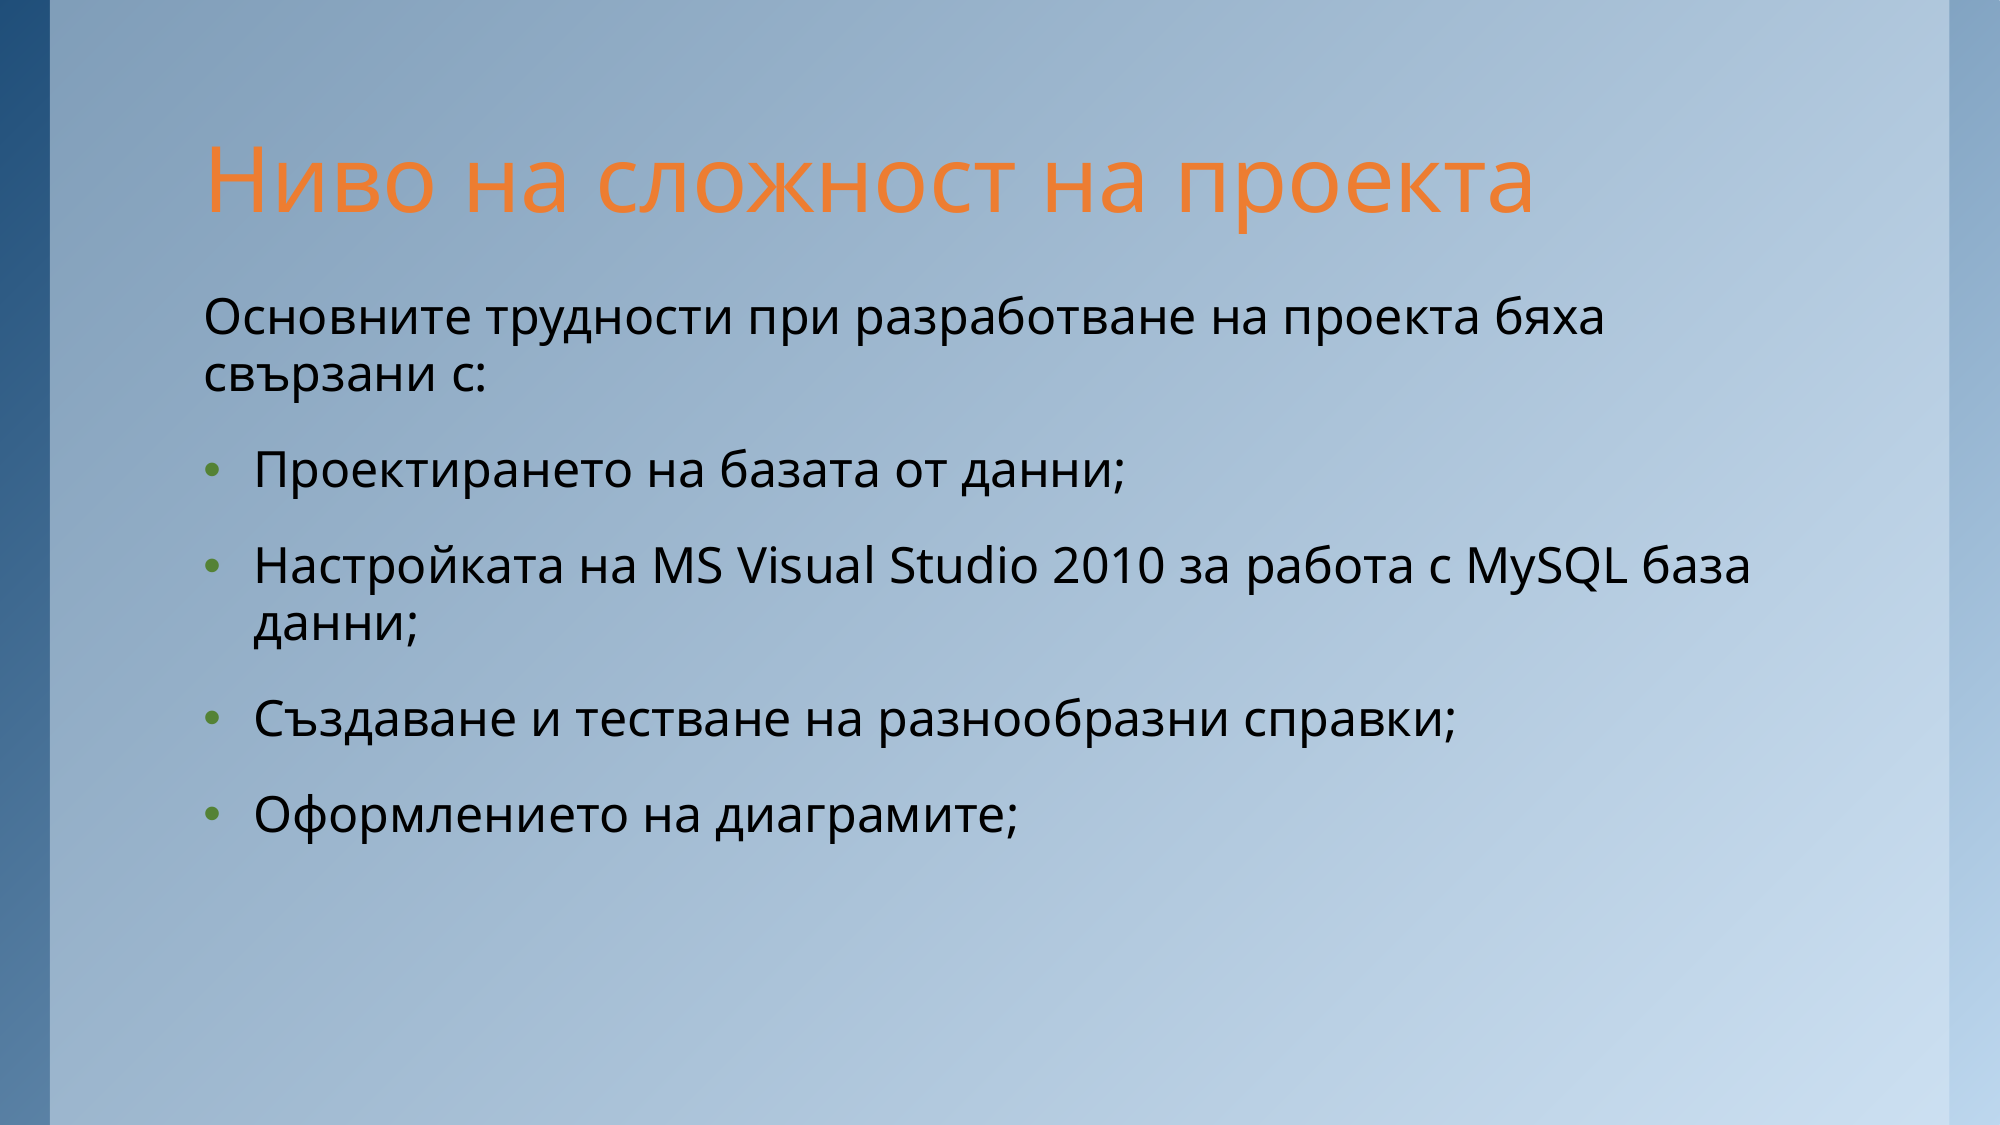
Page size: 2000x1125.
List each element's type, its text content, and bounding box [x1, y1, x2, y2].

title Ниво на сложност на проекта [183, 12, 1850, 242]
list Основните трудности при разработване на проекта бяха свързани с: Проектирането на базата от данни; Настройката на MS Visual Studio 2010 за работа с MySQL база данни; Създаване и тестване на разнообразни справки; Оформлението на диаграмите; [183, 279, 1850, 965]
